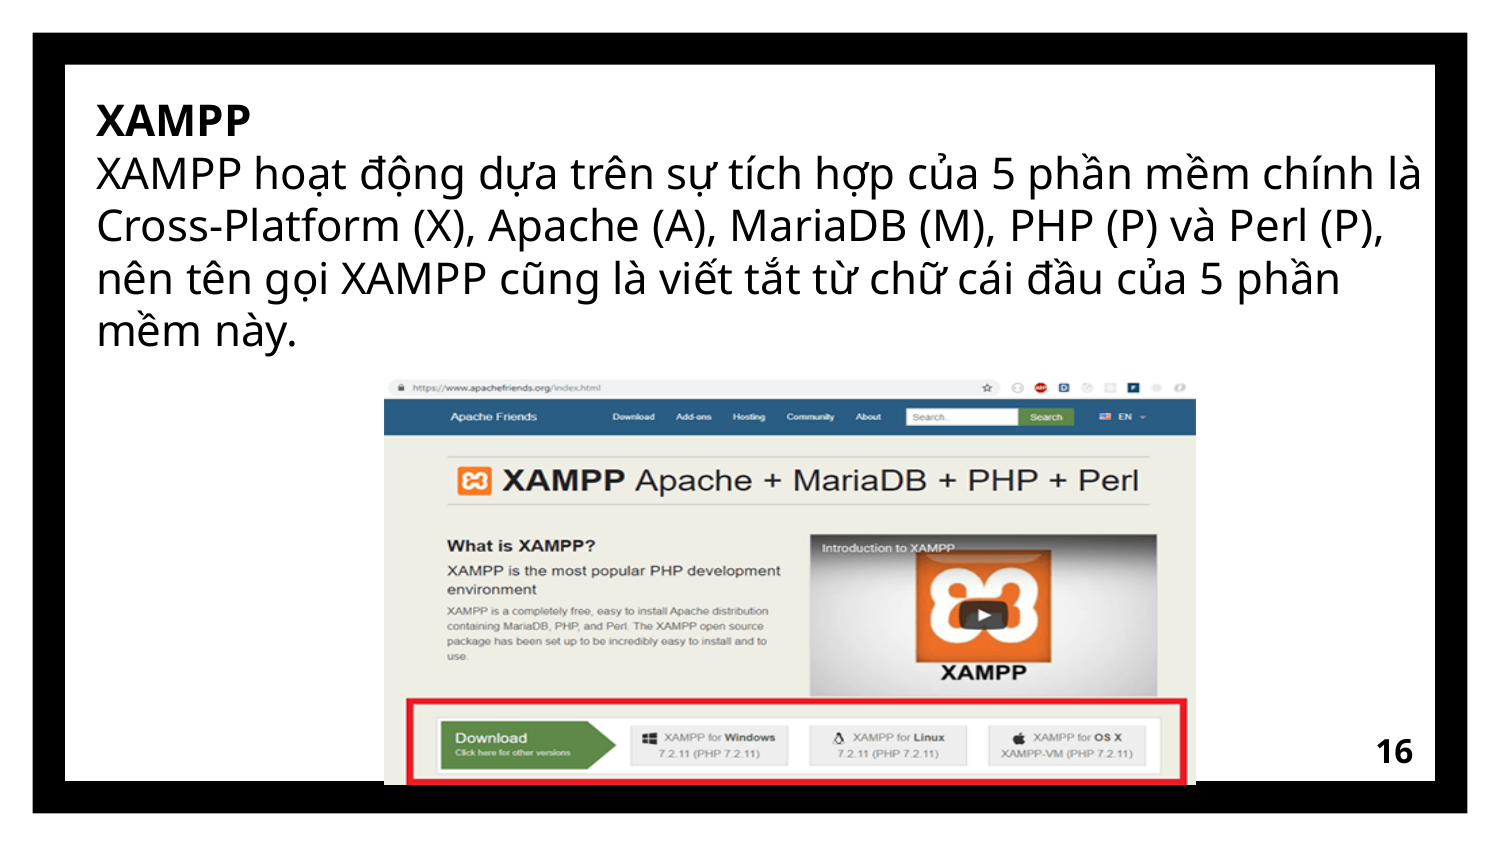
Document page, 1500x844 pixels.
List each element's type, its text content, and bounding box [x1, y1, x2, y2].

slide_number 16 [1338, 720, 1429, 786]
picture [384, 377, 1196, 785]
title XAMPP XAMPP hoạt động dựa trên sự tích hợp của 5 phần mềm chính là Cross-Platform (X), Apache (A), MariaDB (M), PHP (P) và Perl (P), nên tên gọi XAMPP cũng là viết tắt từ chữ cái đầu của 5 phần mềm này. [81, 166, 1466, 423]
